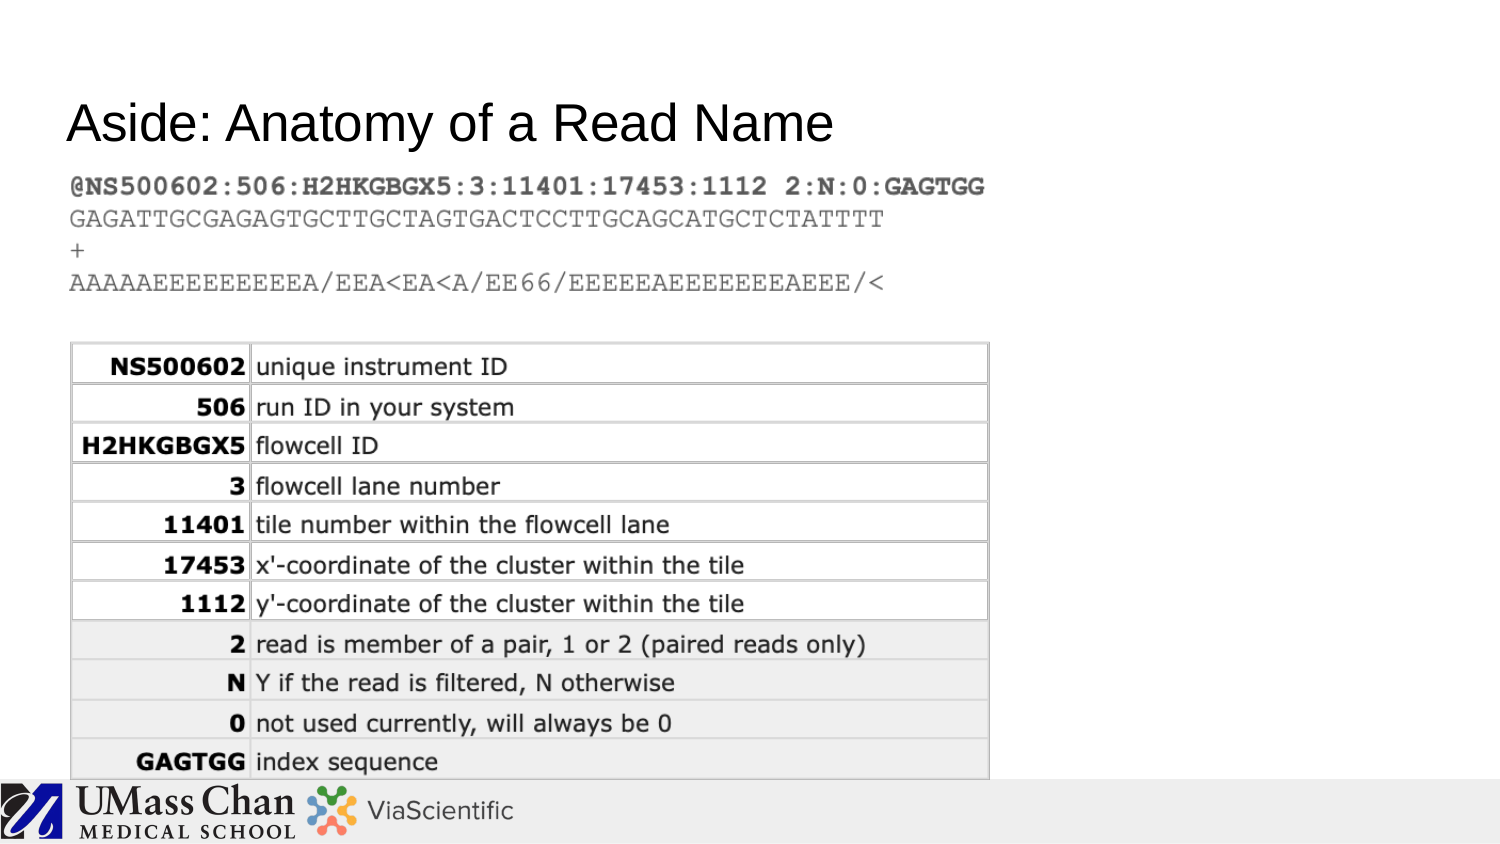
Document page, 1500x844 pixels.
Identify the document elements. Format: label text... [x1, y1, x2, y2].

picture [306, 783, 515, 840]
picture [50, 154, 1348, 782]
title Aside: Anatomy of a Read Name [51, 72, 1449, 167]
picture [0, 783, 296, 839]
